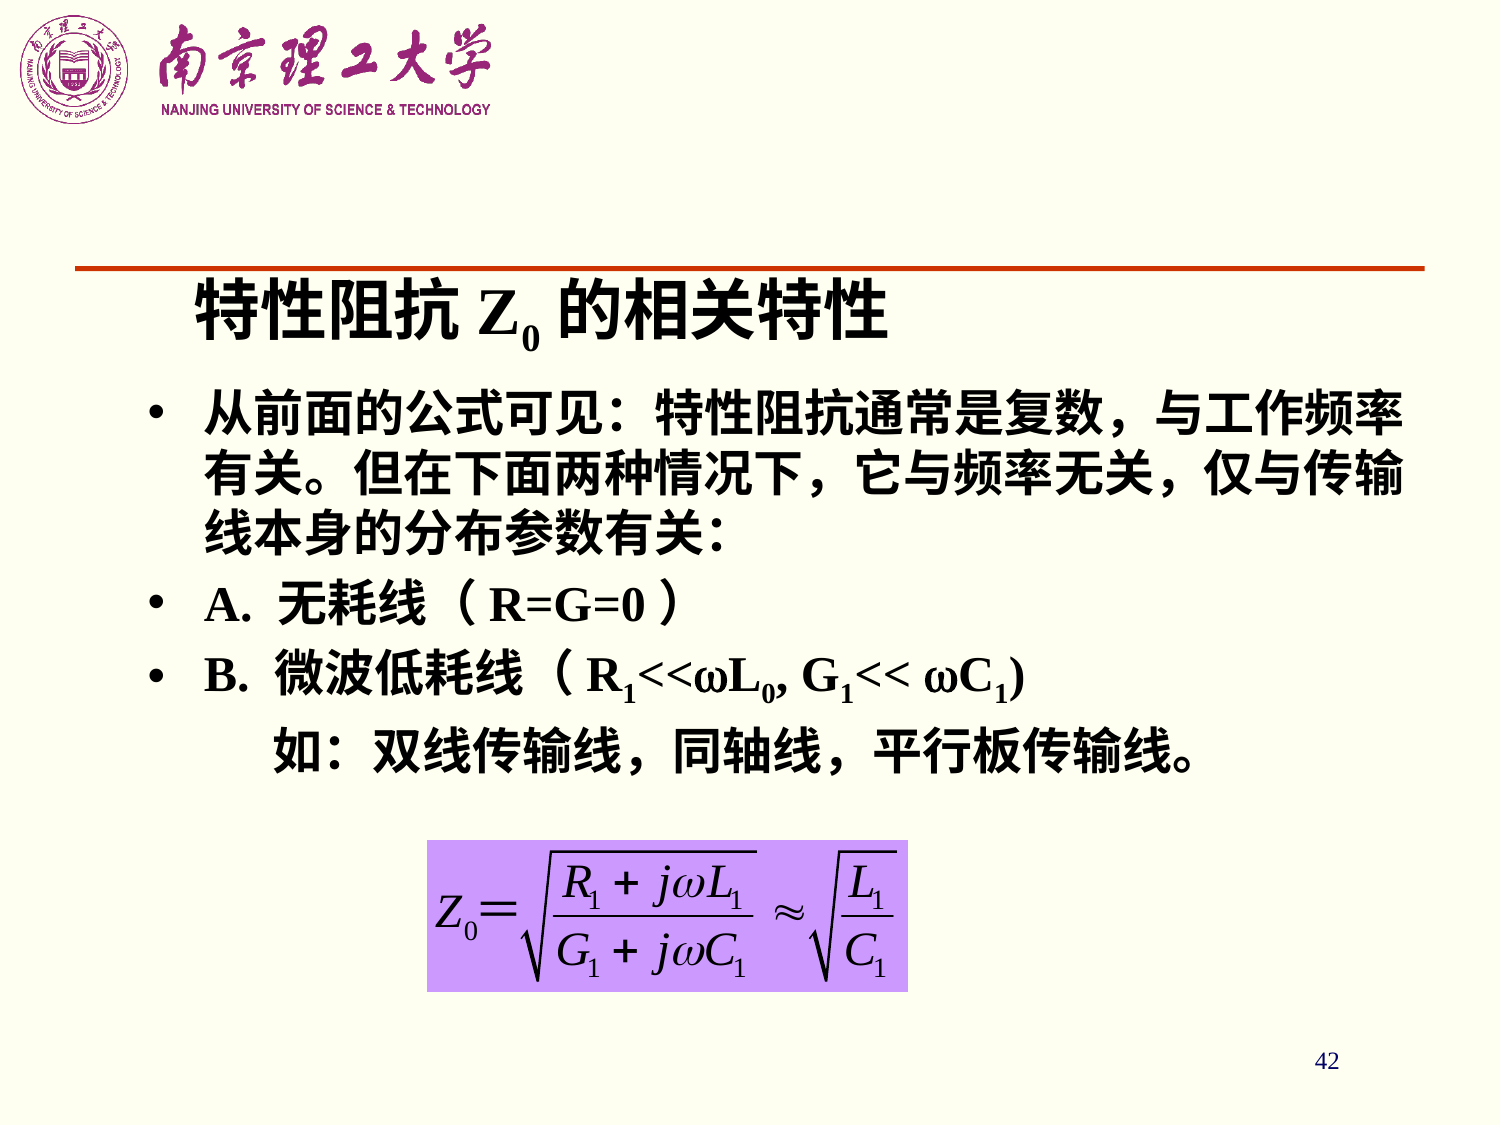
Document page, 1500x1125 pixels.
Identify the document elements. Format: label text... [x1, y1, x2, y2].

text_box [426, 840, 908, 992]
text_box 从前面的公式可见：特性阻抗通常是复数，与工作频率有关。但在下面两种情况下，它与频率无关，仅与传输线本身的分布参数有关： A. 无耗线（R=G=0） B. 微波低耗线（R1<<L0, G1<< C1) 如：双线传输线，同轴线，平行板传输线。 [132, 373, 1439, 1024]
title 特性阻抗Z0的相关特性 [147, 219, 1298, 373]
picture [17, 15, 491, 126]
